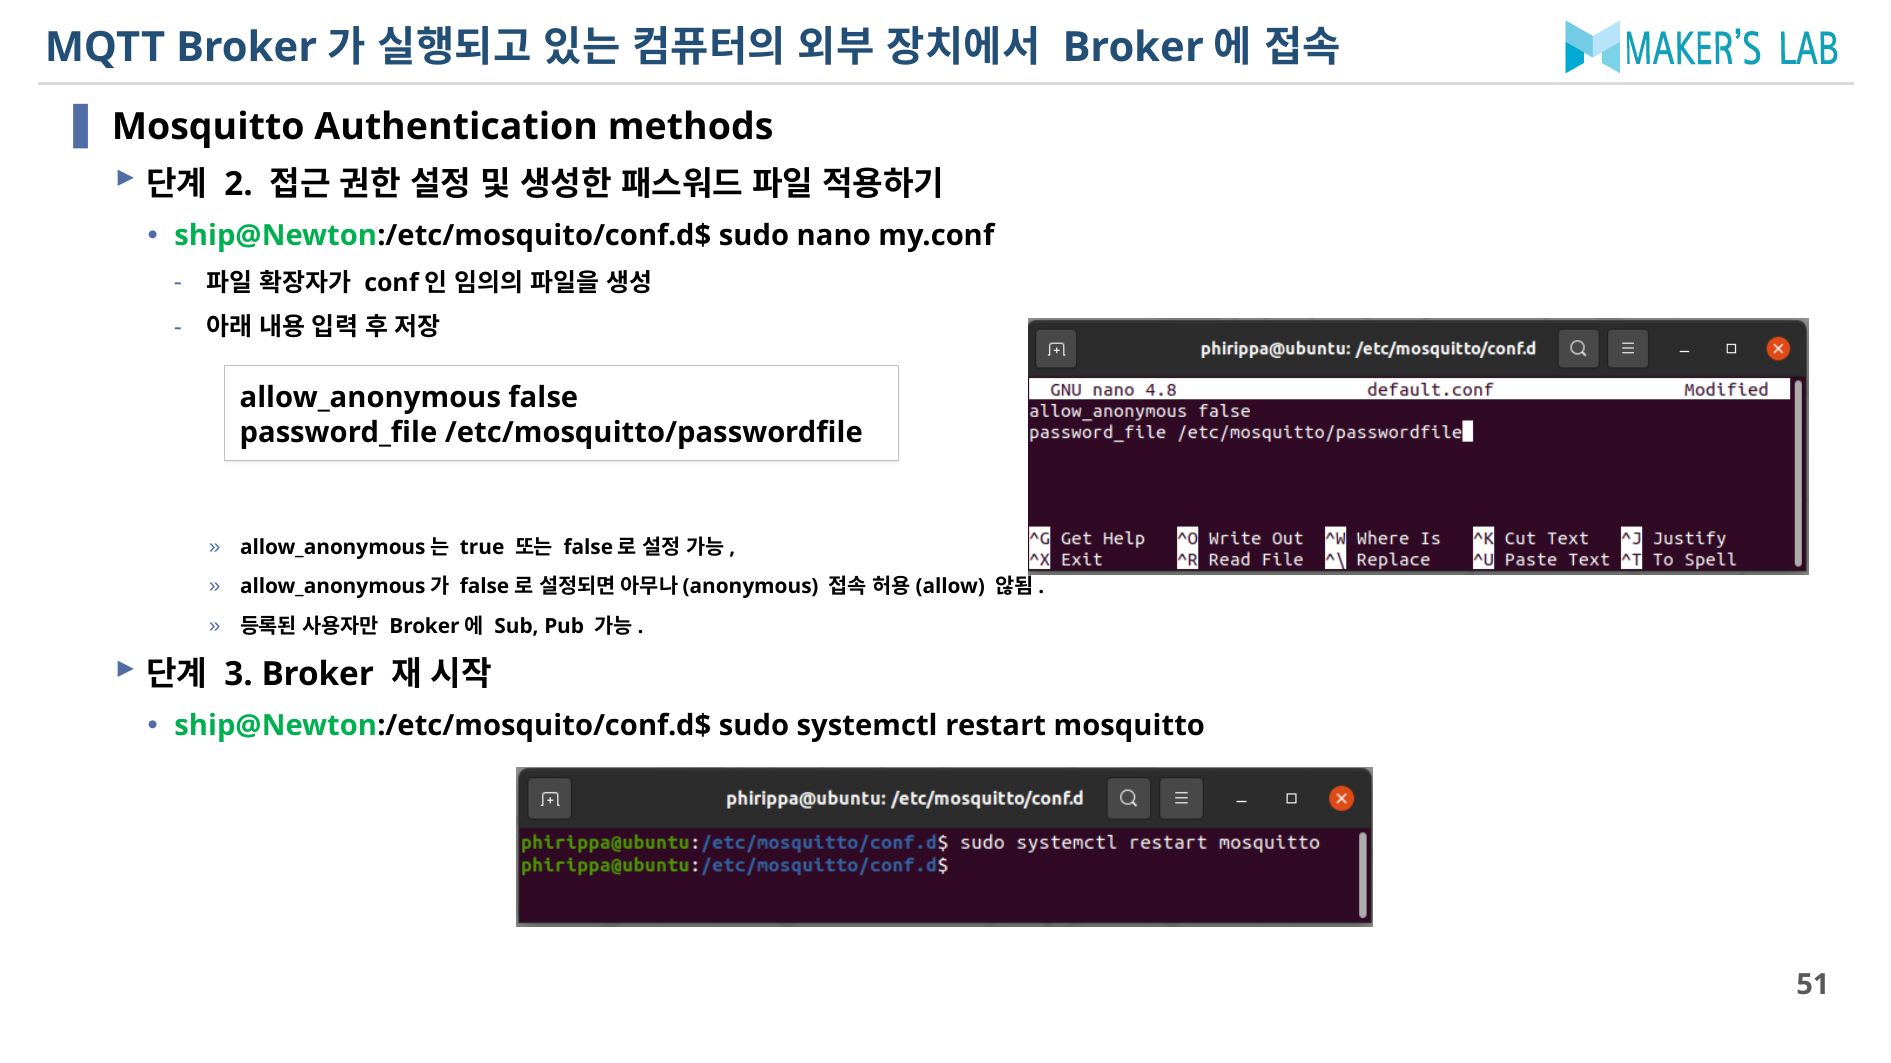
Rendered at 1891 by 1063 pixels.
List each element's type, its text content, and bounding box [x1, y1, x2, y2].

picture [1028, 318, 1809, 575]
title MQTT Broker가 실행되고 있는 컴퓨터의 외부 장치에서 Broker에 접속 [29, 11, 1809, 78]
slide_number 51 [1703, 956, 1845, 1014]
text_box allow_anonymous false password_file /etc/mosquitto/passwordfile [224, 365, 898, 461]
picture [1557, 10, 1845, 79]
list Mosquitto Authentication methods 단계 2. 접근 권한 설정 및 생성한 패스워드 파일 적용하기 ship@Newton:/etc/mosquito/conf.d$ sudo nano my.conf 파일 확장자가 conf인 임의의 파일을 생성 아래 내용 입력 후 저장 allow_anonymous는 true 또는 false로 설정 가능, allow_anonymous가 false로 설정되면 아무나(anonymous) 접속 허용(allow) 않됨. 등록된 사용자만 Broker에 Sub, Pub 가능. 단계 3. Broker 재 시작 ship@Newton:/etc/mosquito/conf.d$ sudo systemctl restart mosquitto [43, 94, 1845, 382]
picture [515, 767, 1373, 927]
